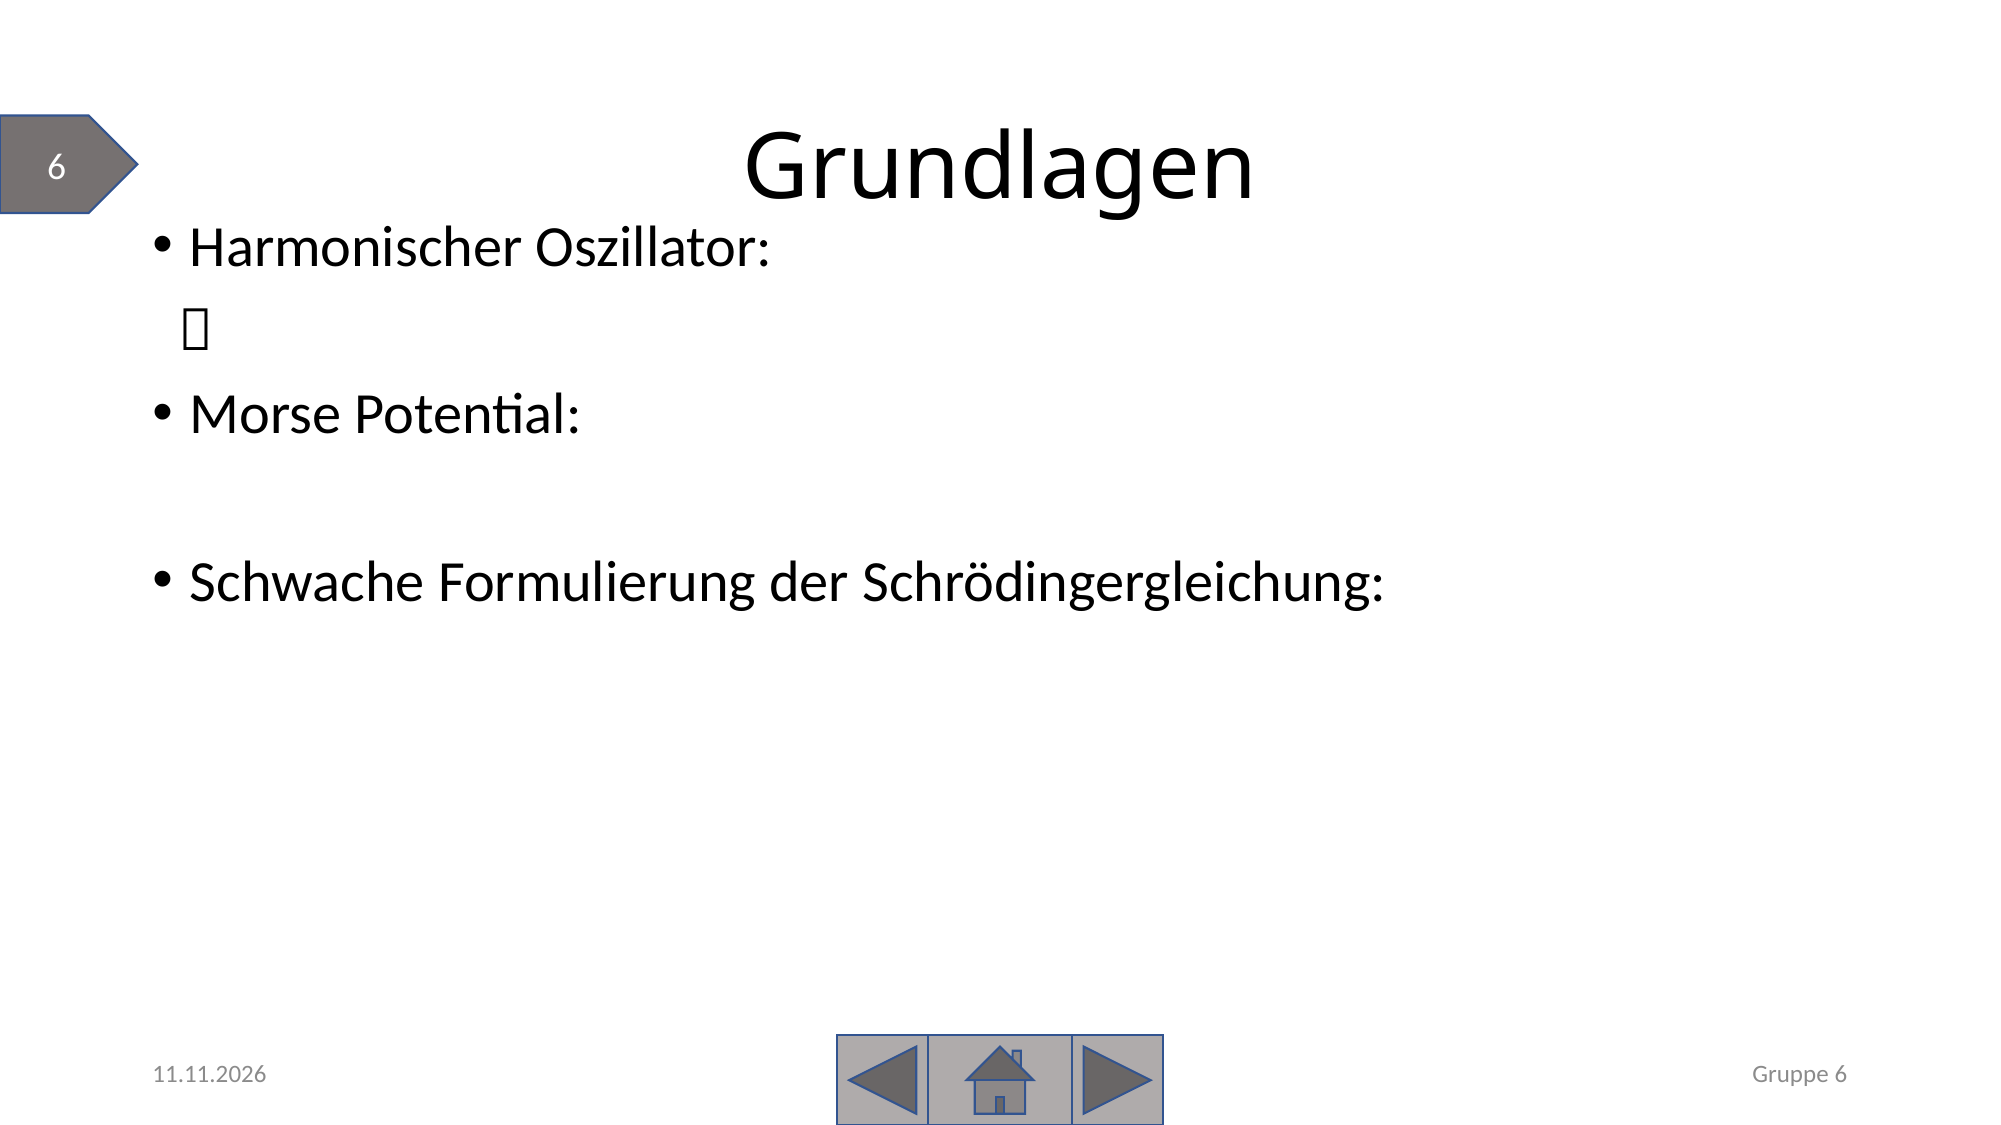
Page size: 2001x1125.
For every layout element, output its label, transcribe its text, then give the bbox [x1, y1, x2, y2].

title Grundlagen [137, 59, 1863, 278]
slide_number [137, 1042, 588, 1103]
footer Gruppe 6 [1590, 1042, 1863, 1103]
